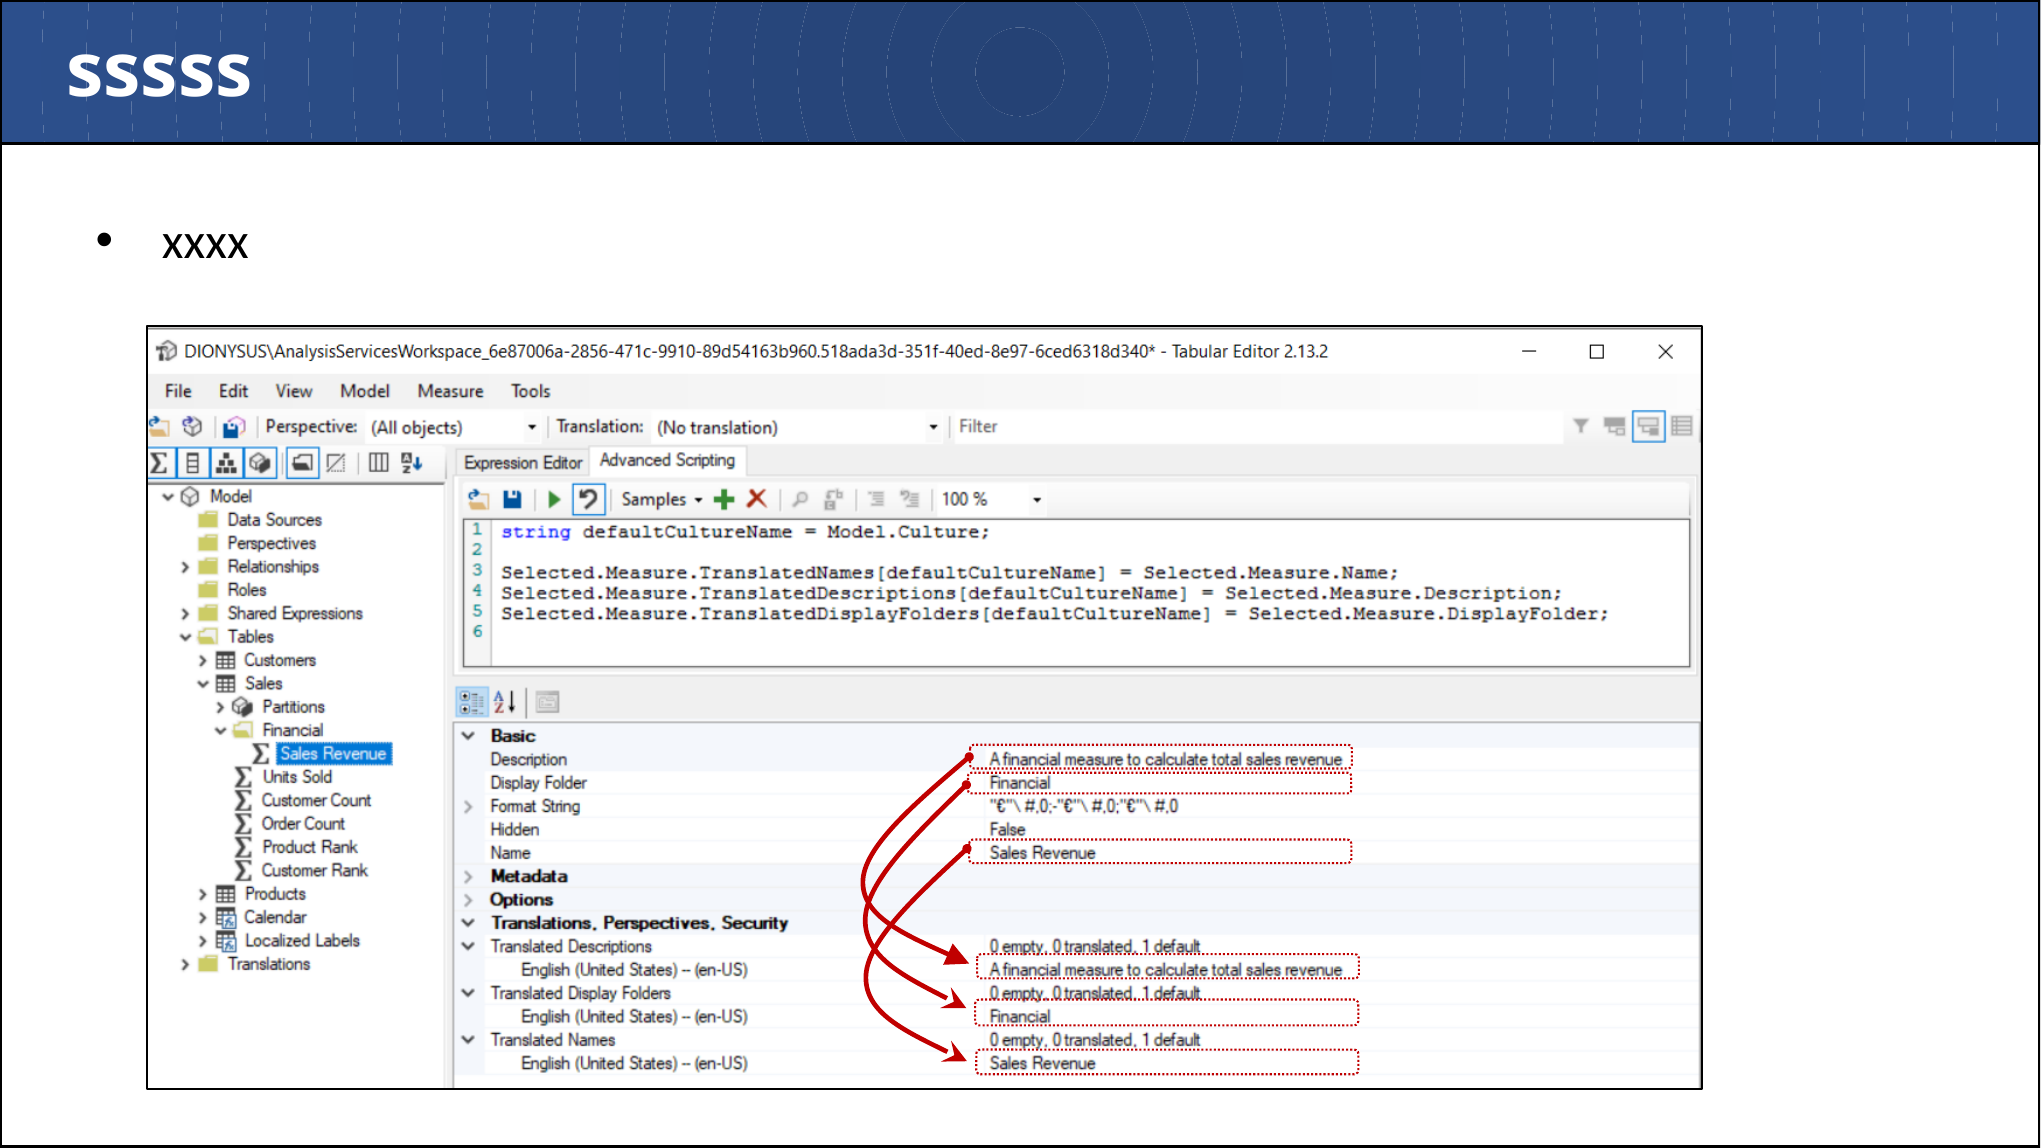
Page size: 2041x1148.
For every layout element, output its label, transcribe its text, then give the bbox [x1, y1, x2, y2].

picture [147, 326, 1702, 1088]
list xxxx [80, 201, 1988, 278]
title sssss [51, 31, 1988, 113]
